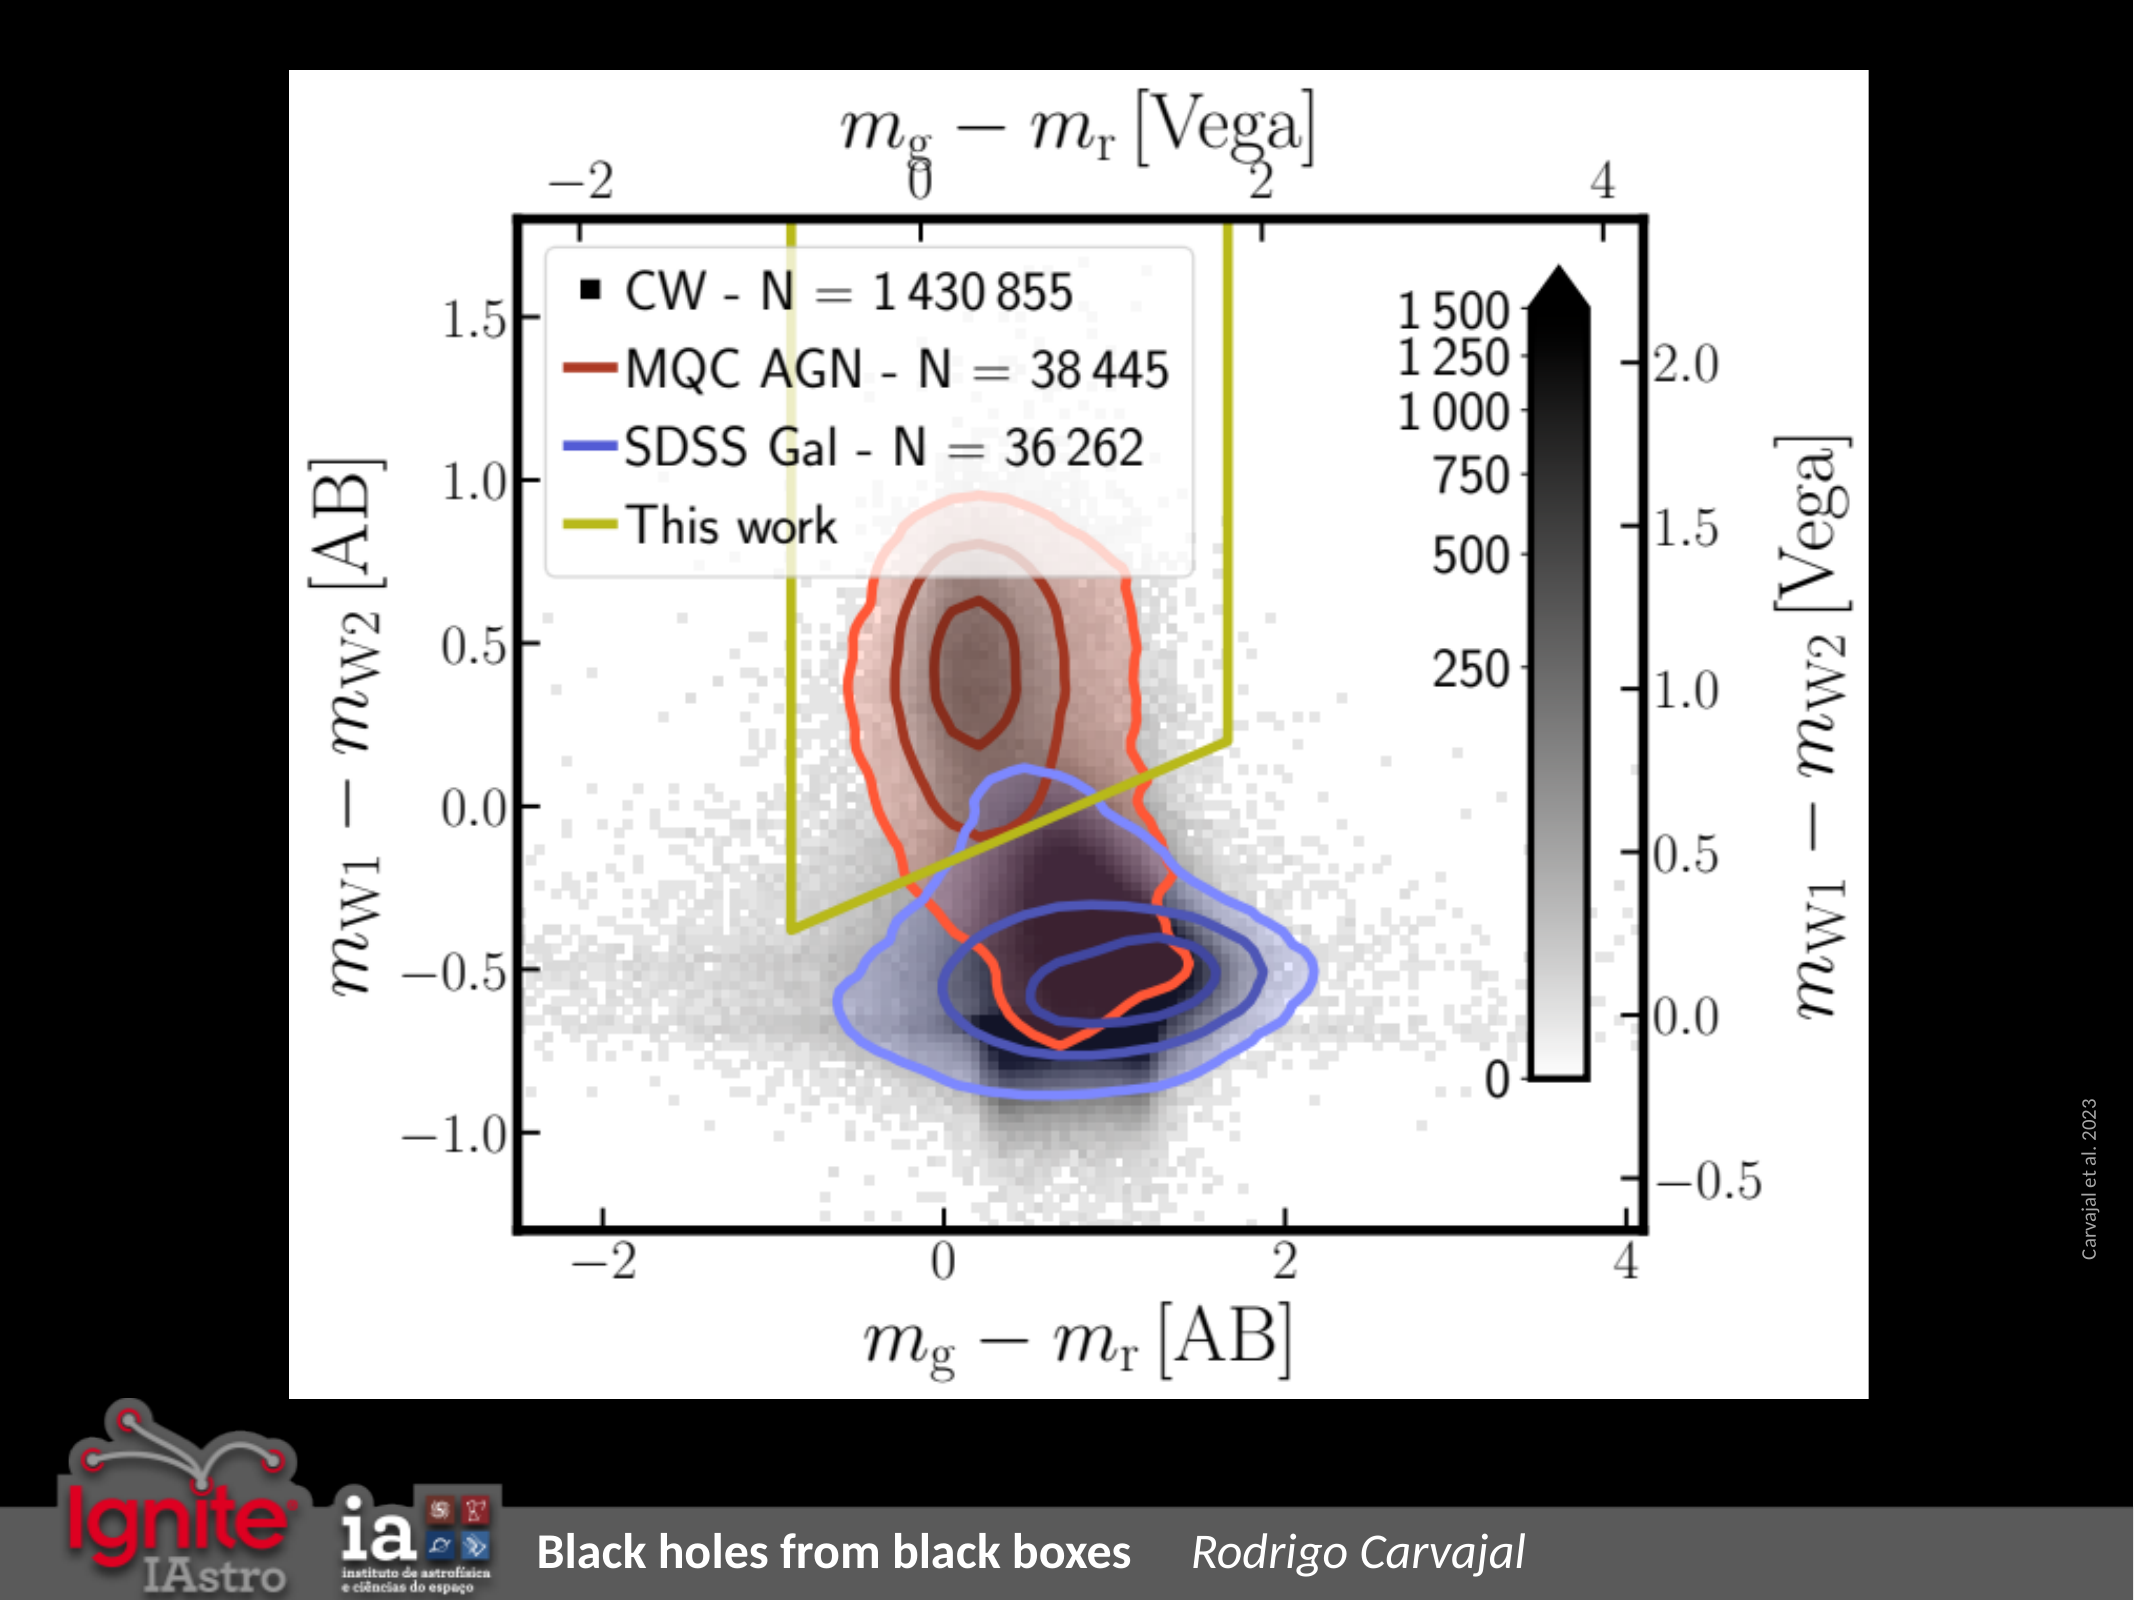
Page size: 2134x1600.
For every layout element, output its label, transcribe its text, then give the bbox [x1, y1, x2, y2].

picture [0, 70, 2134, 1600]
text_box Carvajal et al. 2023 [2062, 1047, 2113, 1276]
